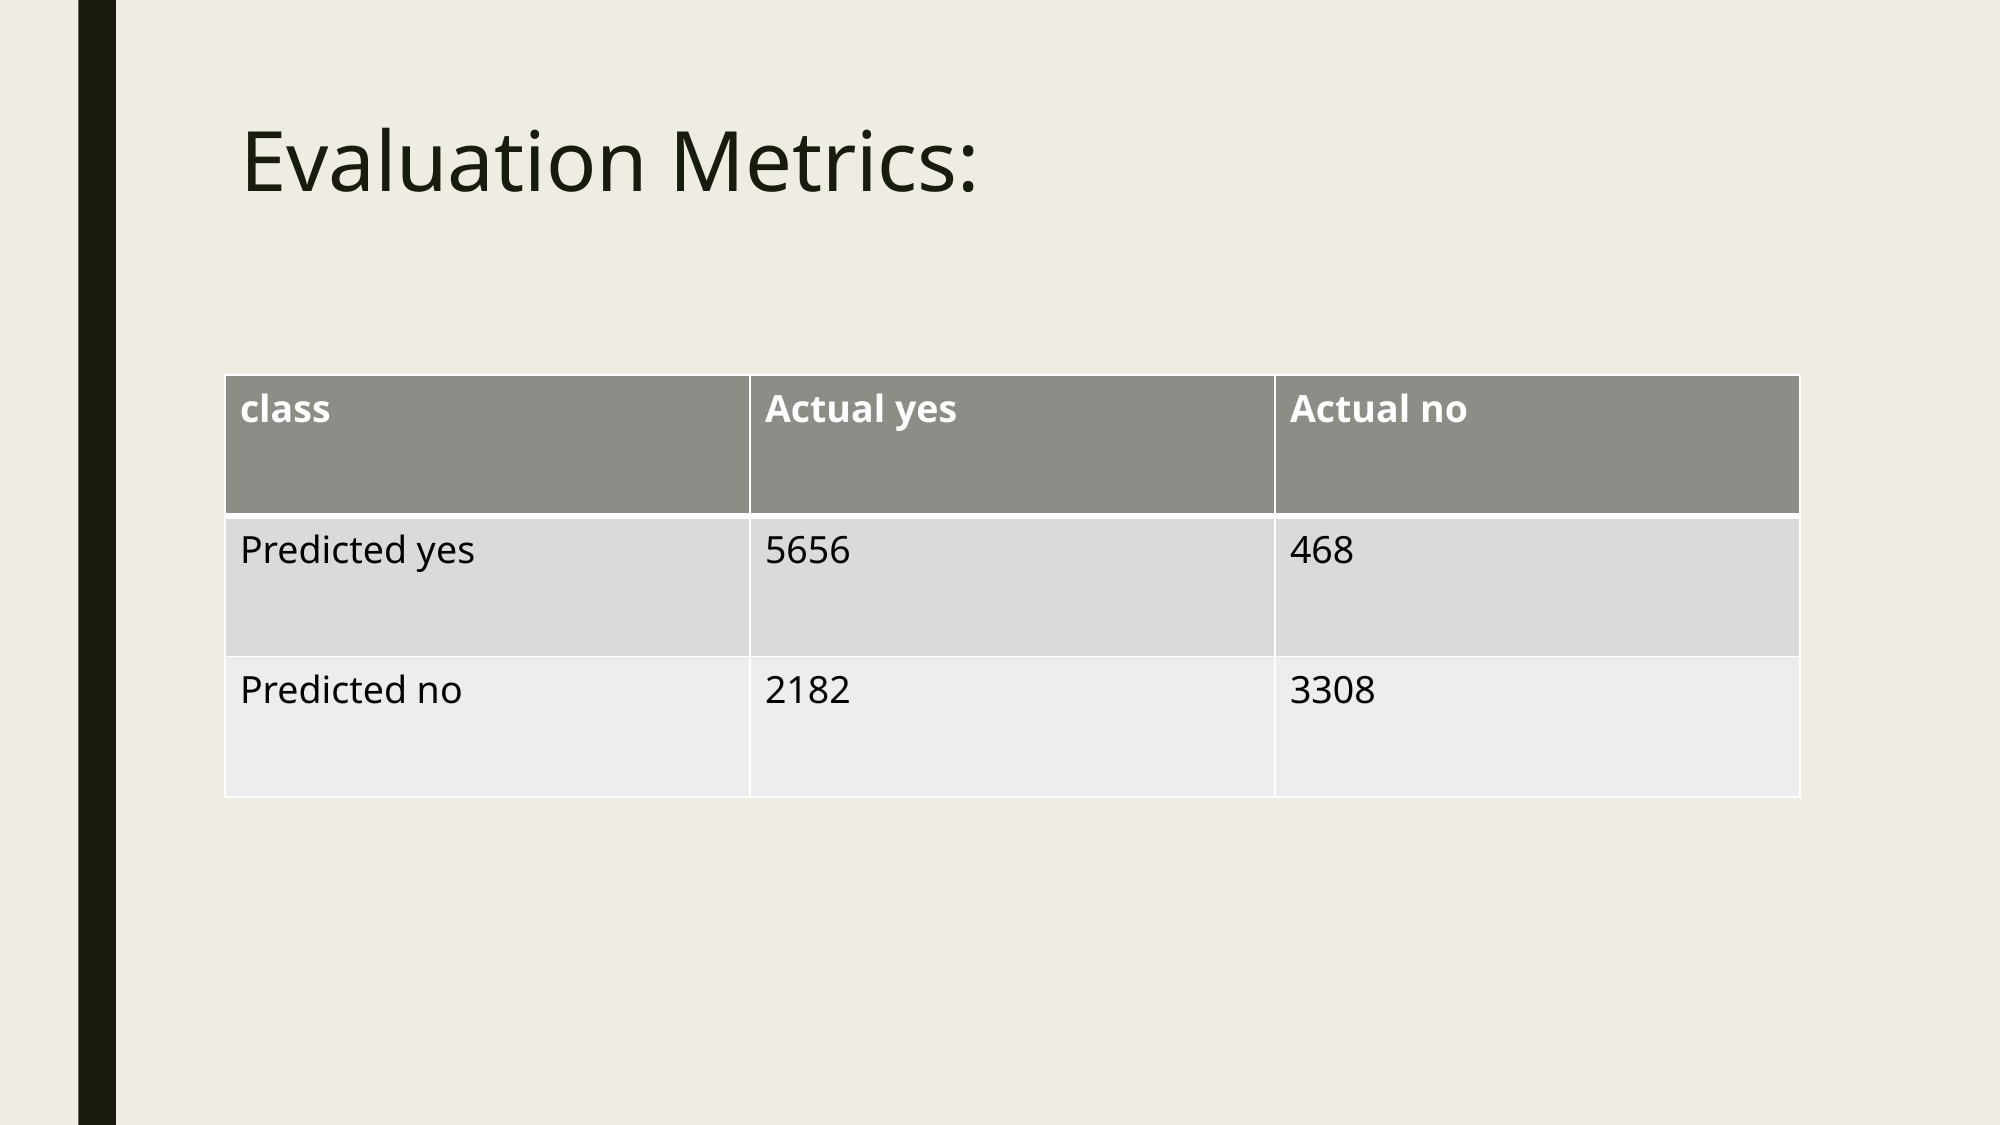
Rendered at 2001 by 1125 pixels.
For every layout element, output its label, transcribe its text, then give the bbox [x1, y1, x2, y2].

table_cell 5656 [751, 519, 1274, 656]
title Evaluation Metrics: [225, 112, 1800, 219]
table_cell Predicted yes [226, 519, 749, 656]
table_cell 3308 [1276, 657, 1799, 796]
table_cell 2182 [751, 657, 1274, 796]
table_cell Predicted no [226, 657, 749, 796]
table_header Actual no [1276, 376, 1799, 513]
table_header Actual yes [751, 376, 1274, 513]
table_header class [226, 376, 749, 513]
table_cell 468 [1276, 519, 1799, 656]
